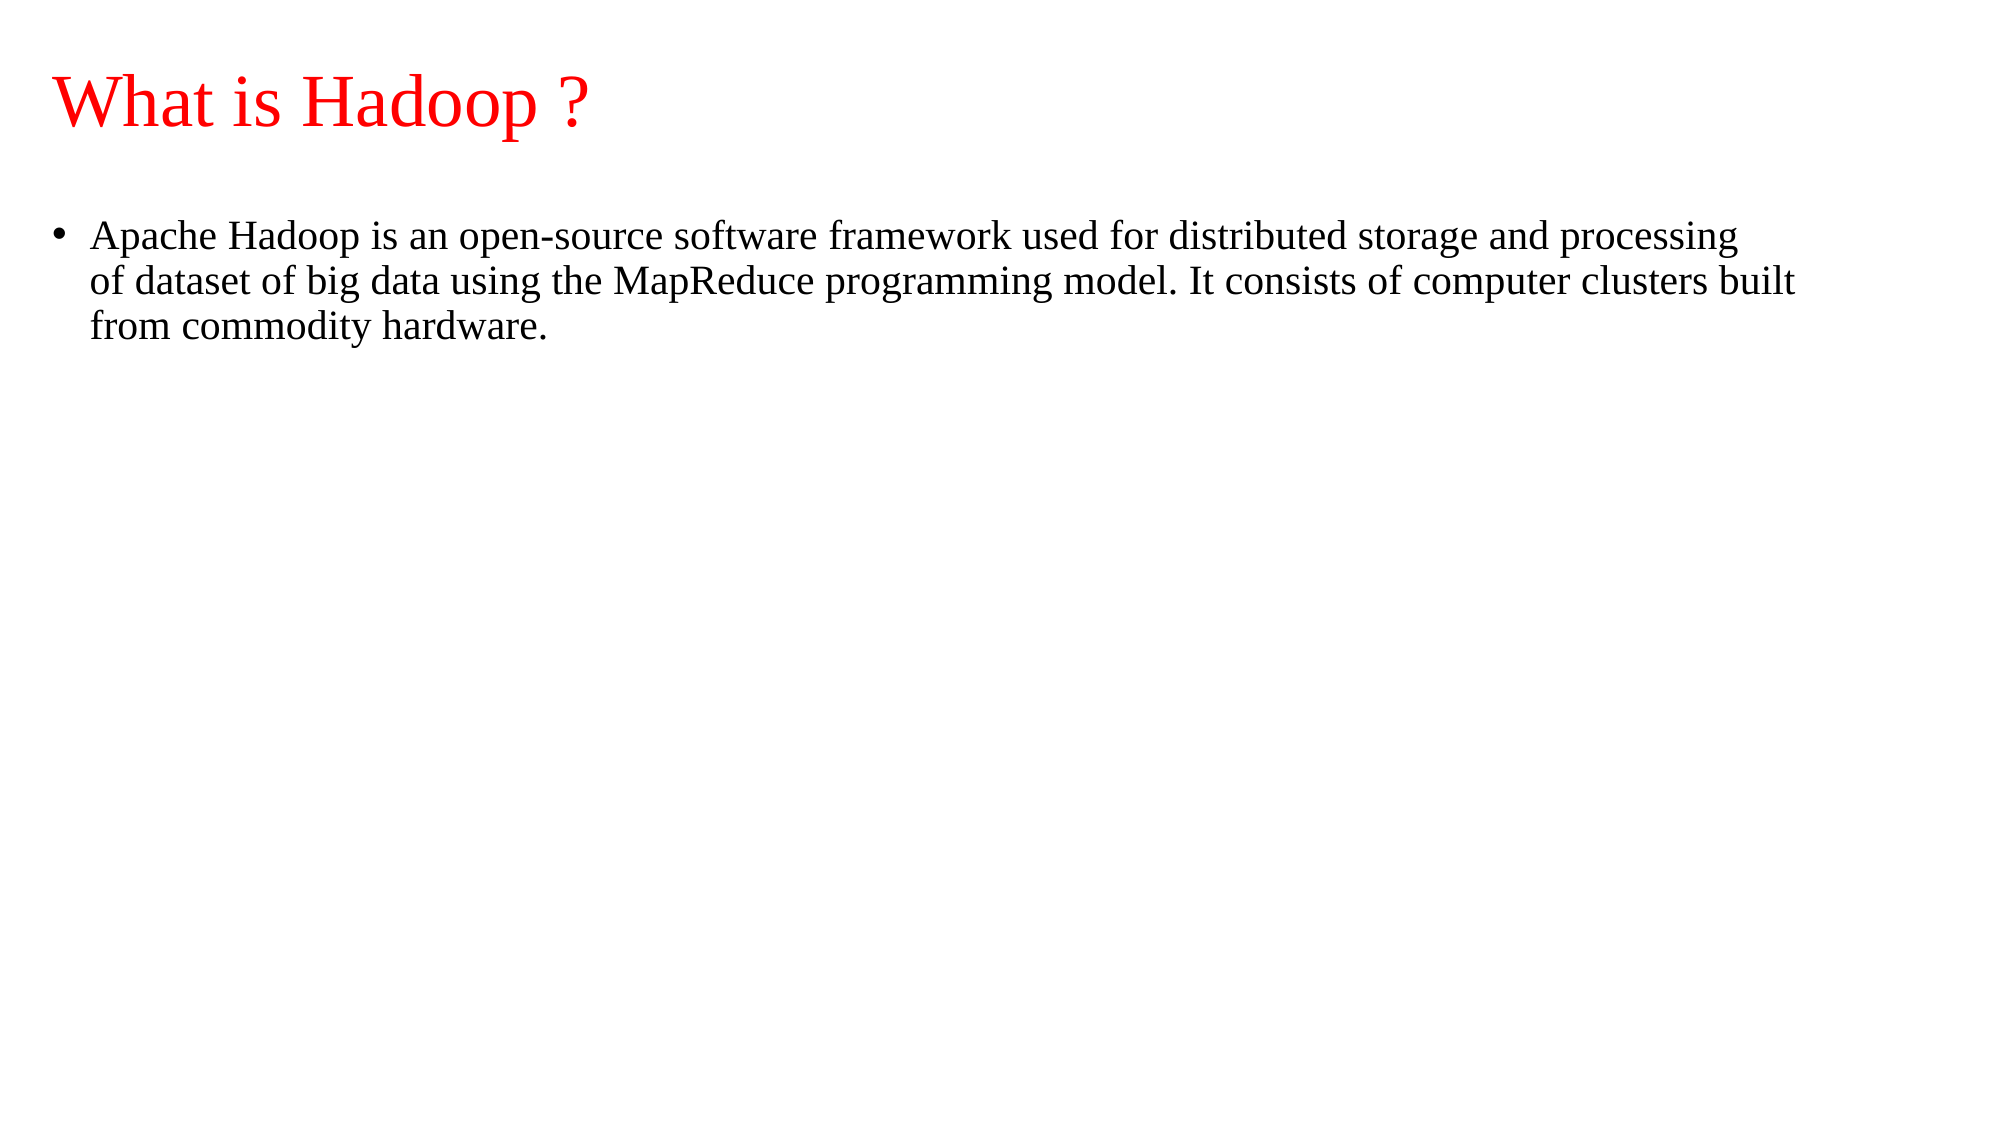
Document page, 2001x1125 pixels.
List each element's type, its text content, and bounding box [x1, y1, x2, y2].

title What is Hadoop ? [37, 22, 1979, 182]
list Apache Hadoop is an open-source software framework used for distributed storage and processing of dataset of big data using the MapReduce programming model. It consists of computer clusters built from commodity hardware. [37, 205, 1979, 1103]
